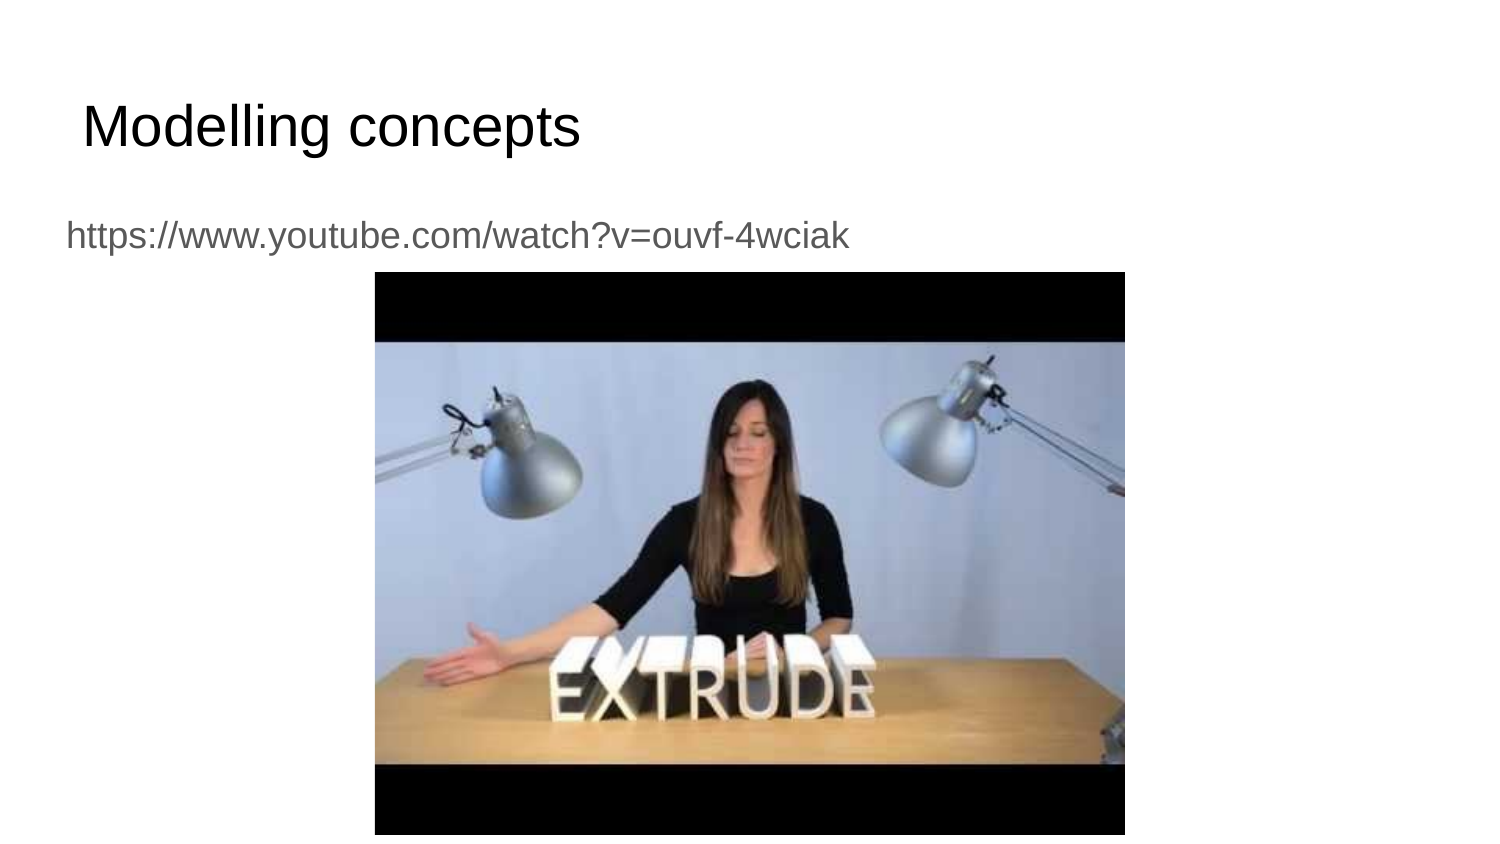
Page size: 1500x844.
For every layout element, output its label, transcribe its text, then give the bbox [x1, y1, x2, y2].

list https://www.youtube.com/watch?v=ouvf-4wciak [51, 189, 1449, 750]
title Modelling concepts [51, 72, 1449, 167]
text_box [374, 272, 1125, 835]
